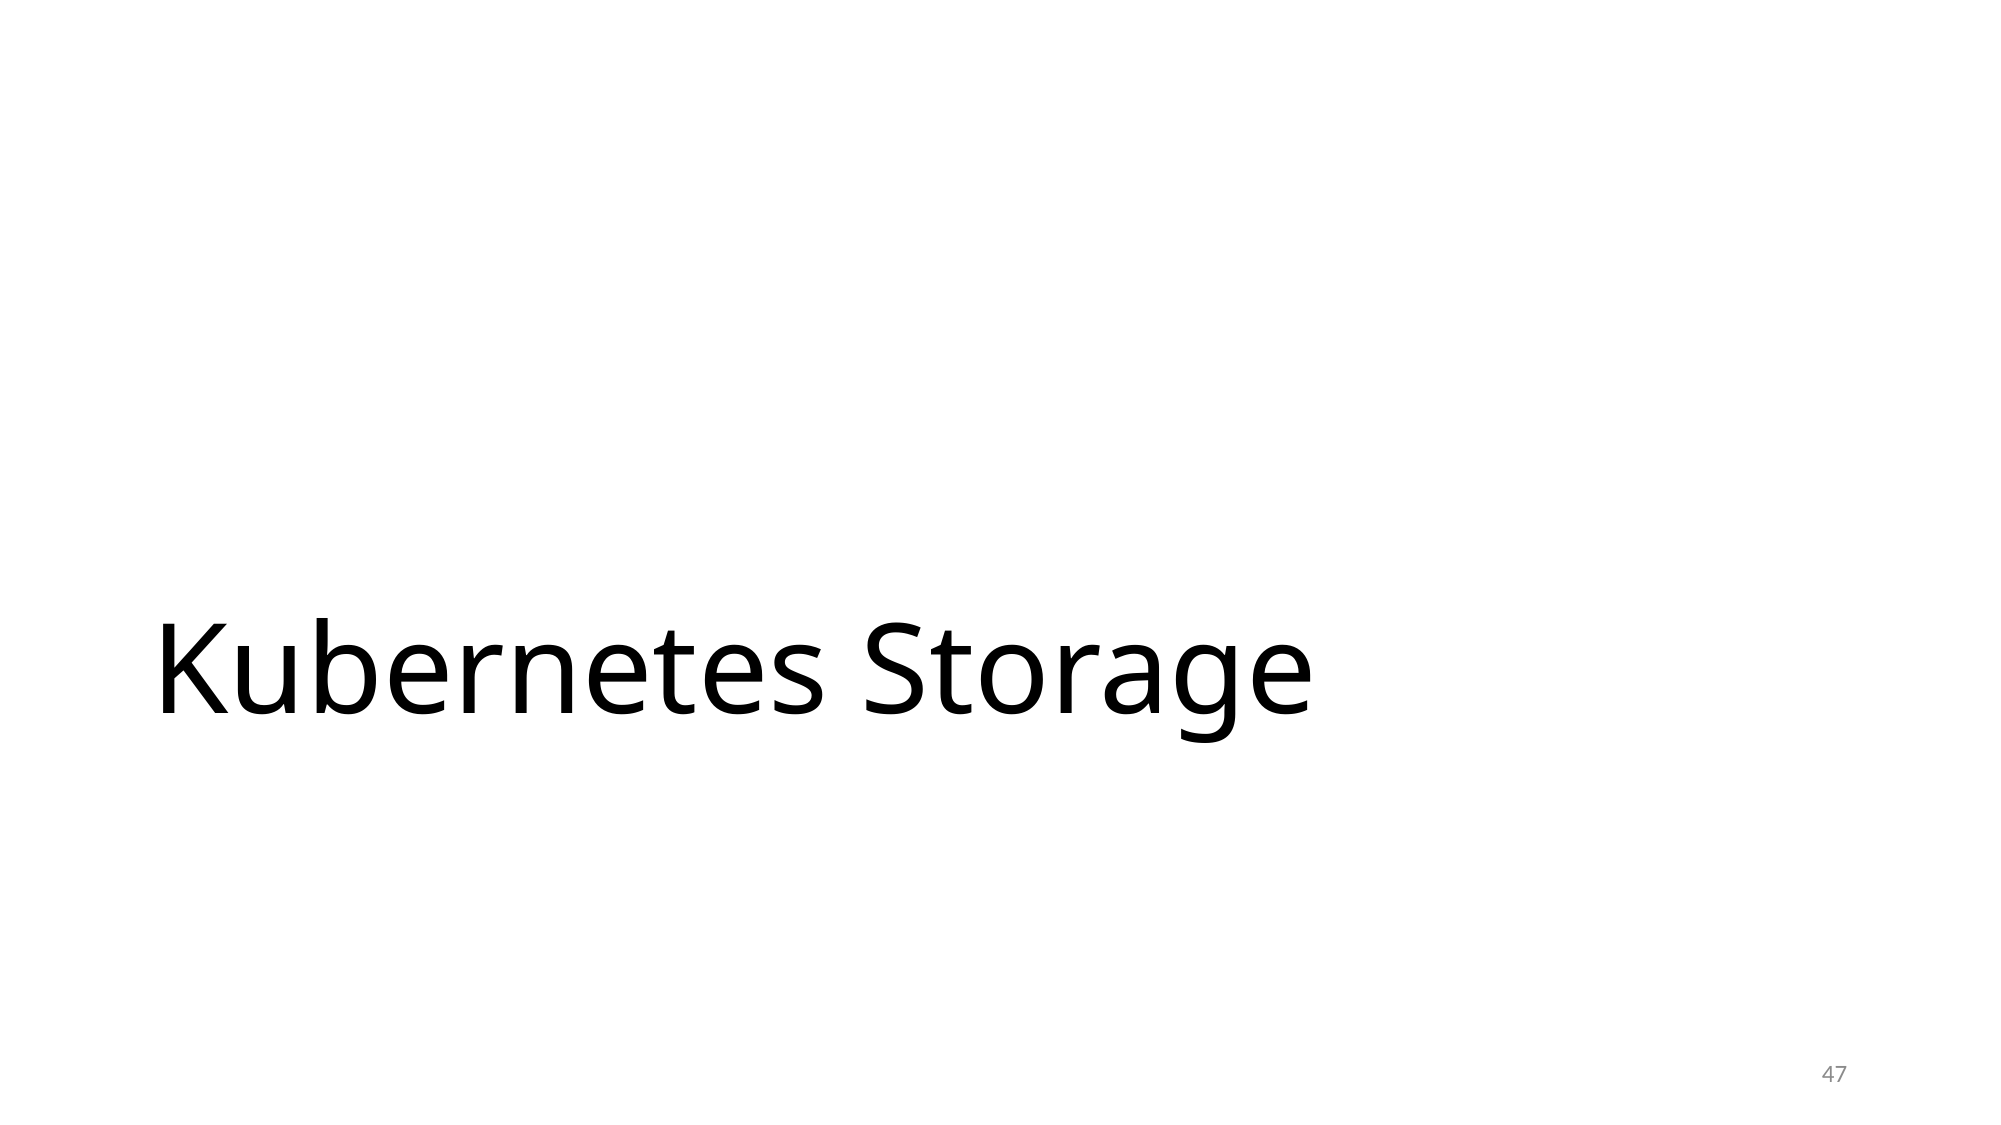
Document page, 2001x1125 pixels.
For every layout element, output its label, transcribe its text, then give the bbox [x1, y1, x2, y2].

slide_number 47 [1412, 1042, 1863, 1103]
title Kubernetes Storage [136, 280, 1862, 749]
